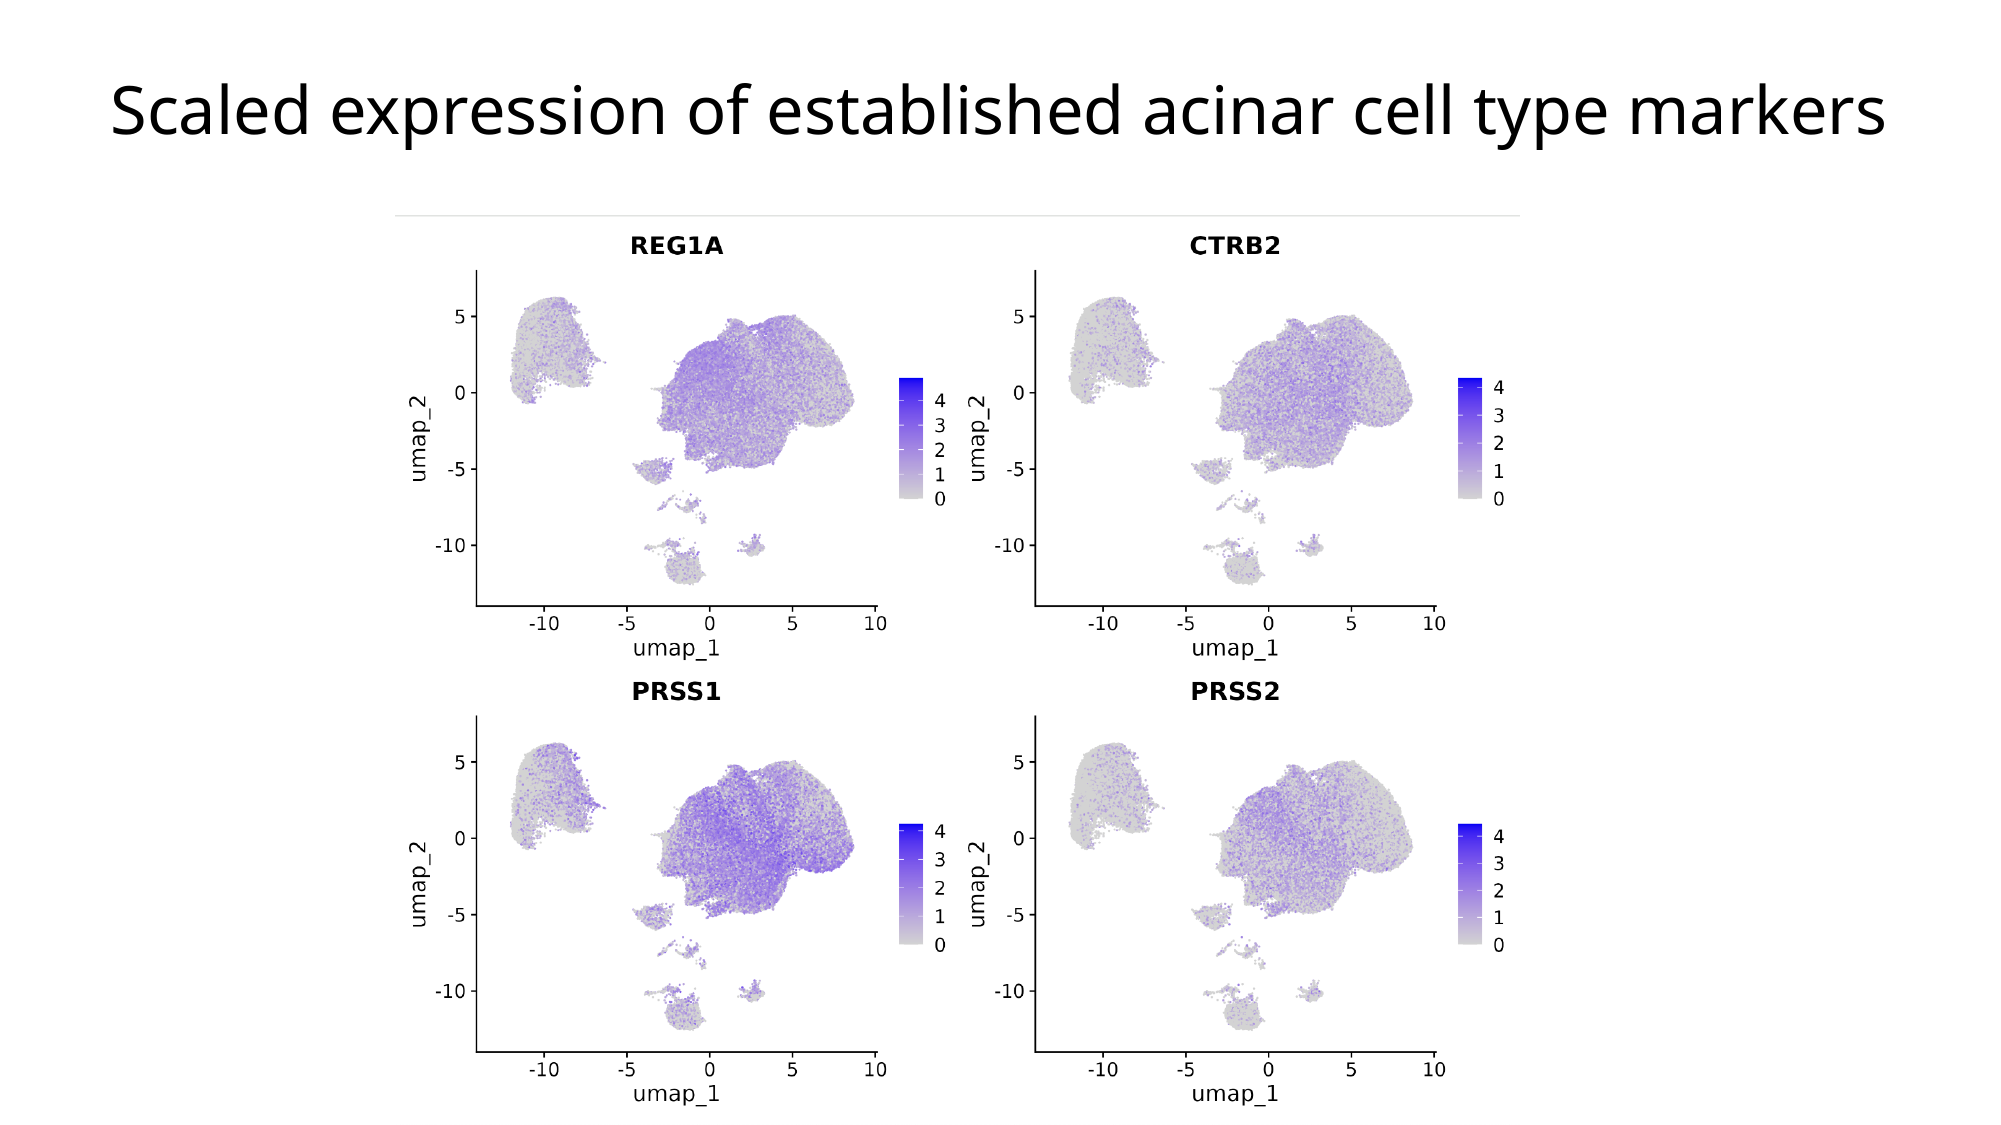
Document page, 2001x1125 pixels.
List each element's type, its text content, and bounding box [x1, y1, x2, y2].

text_box Scaled expression of established acinar cell type markers [95, 60, 1905, 156]
picture [394, 215, 1521, 1125]
